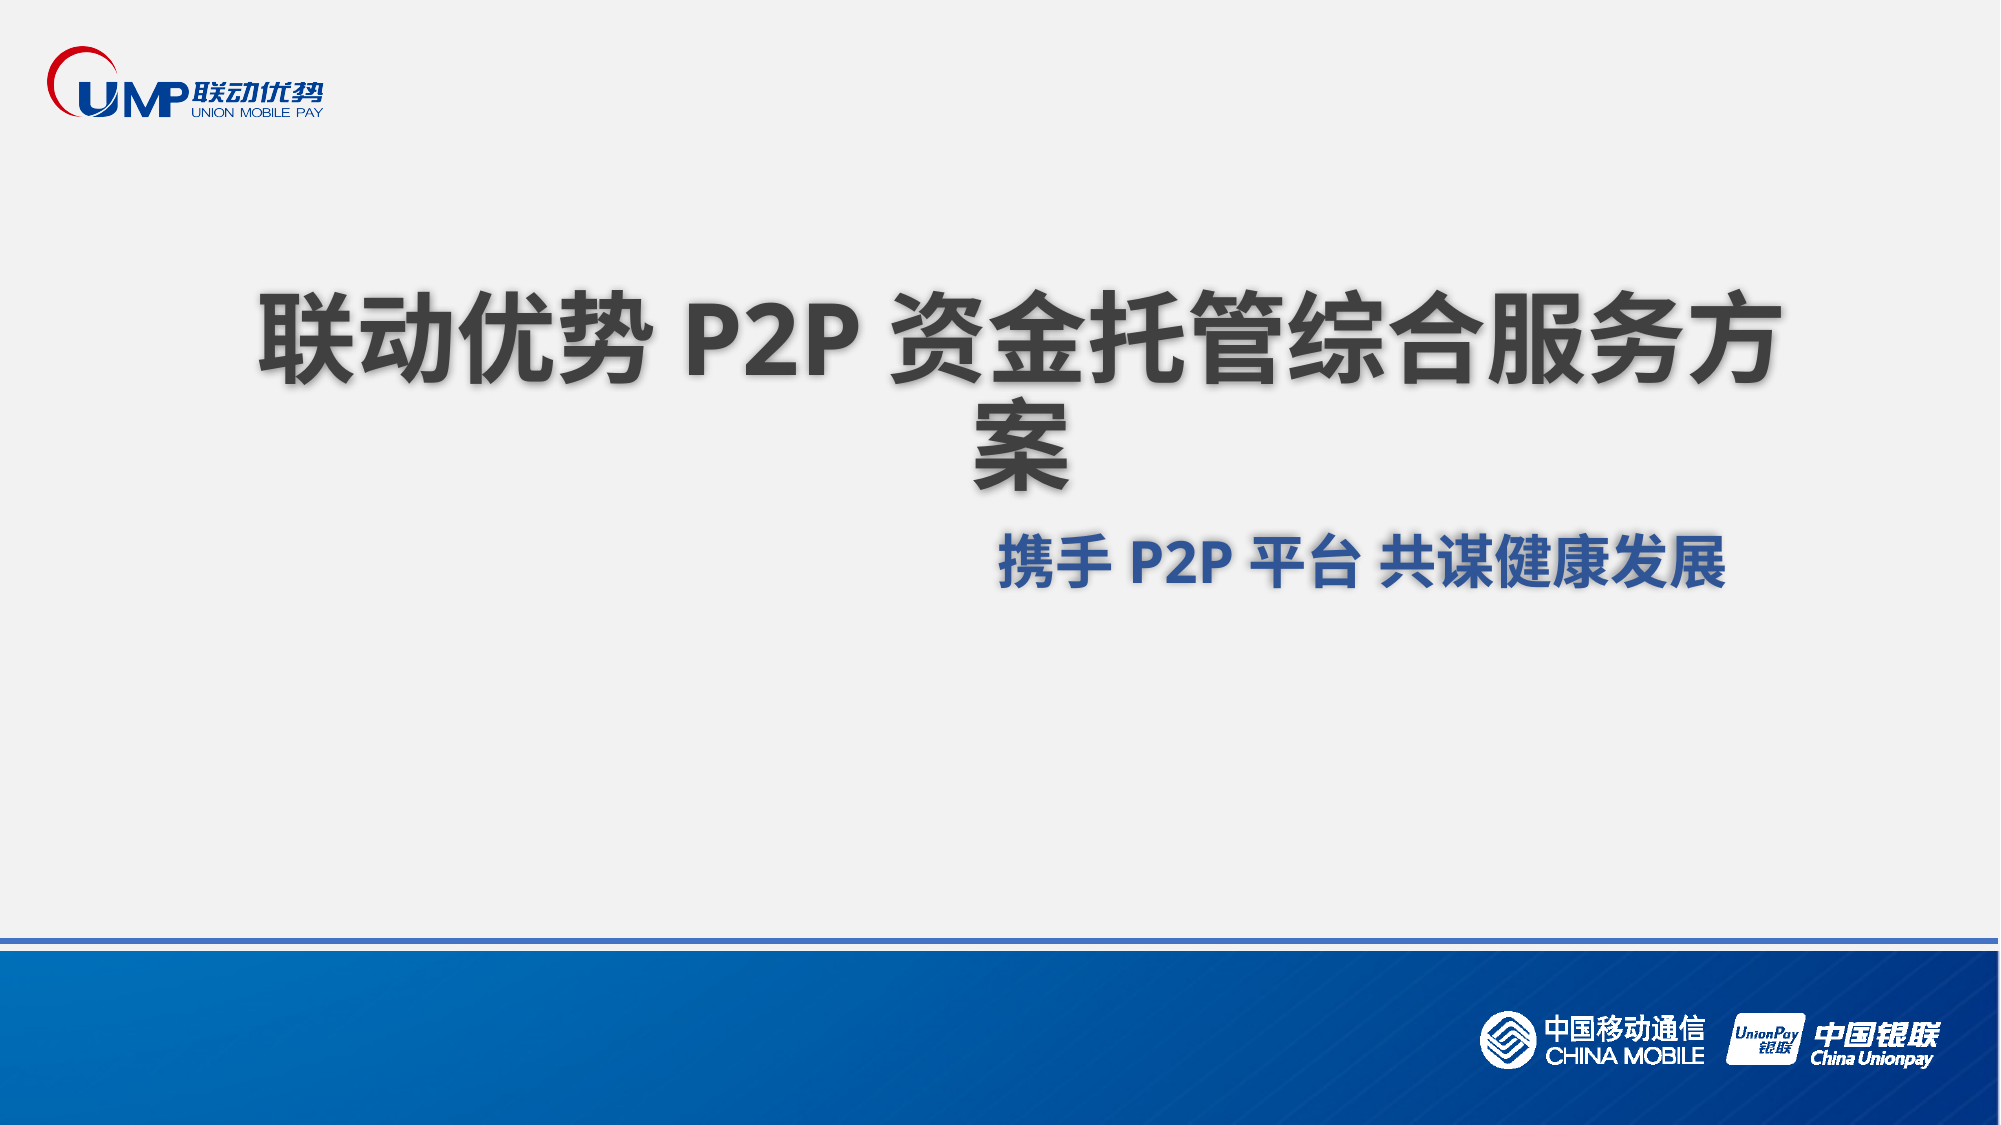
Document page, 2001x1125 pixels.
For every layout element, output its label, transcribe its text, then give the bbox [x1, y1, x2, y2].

picture [40, 41, 330, 122]
text_box 携手P2P平台 共谋健康发展 [913, 530, 1812, 604]
title 联动优势P2P资金托管综合服务方案 [206, 365, 1837, 513]
picture [0, 951, 2000, 1125]
